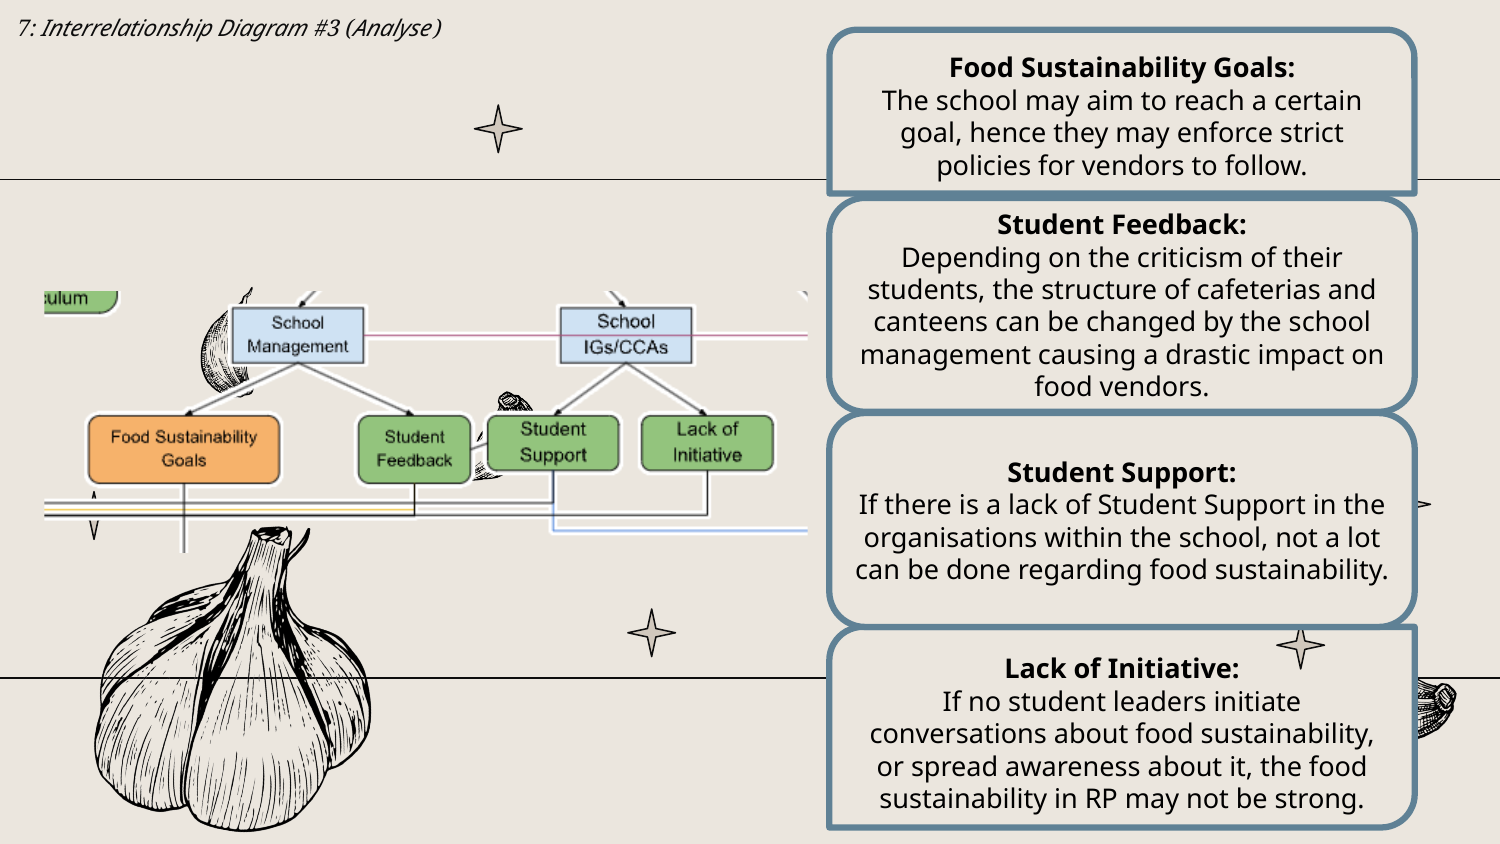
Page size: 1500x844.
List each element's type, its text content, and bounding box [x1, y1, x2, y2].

text_box [1276, 627, 1325, 669]
text_box Lack of Initiative: If no student leaders initiate conversations about food sustainability, or spread awareness about it, the food sustainability in RP may not be strong. [829, 626, 1415, 828]
text_box 7: Interrelationship Diagram #3 (Analyse) [0, 0, 564, 56]
text_box Food Sustainability Goals: The school may aim to reach a certain goal, hence they may enforce strict policies for vendors to follow. [829, 29, 1415, 194]
text_box Student Support: If there is a lack of Student Support in the organisations within the school, not a lot can be done regarding food sustainability. [829, 413, 1415, 627]
picture [1415, 679, 1461, 740]
text_box Student Feedback: Depending on the criticism of their students, the structure of cafeterias and canteens can be changed by the school management causing a drastic impact on food vendors. [829, 197, 1415, 412]
text_box [627, 608, 676, 657]
picture [44, 287, 808, 844]
picture [1391, 598, 1454, 677]
